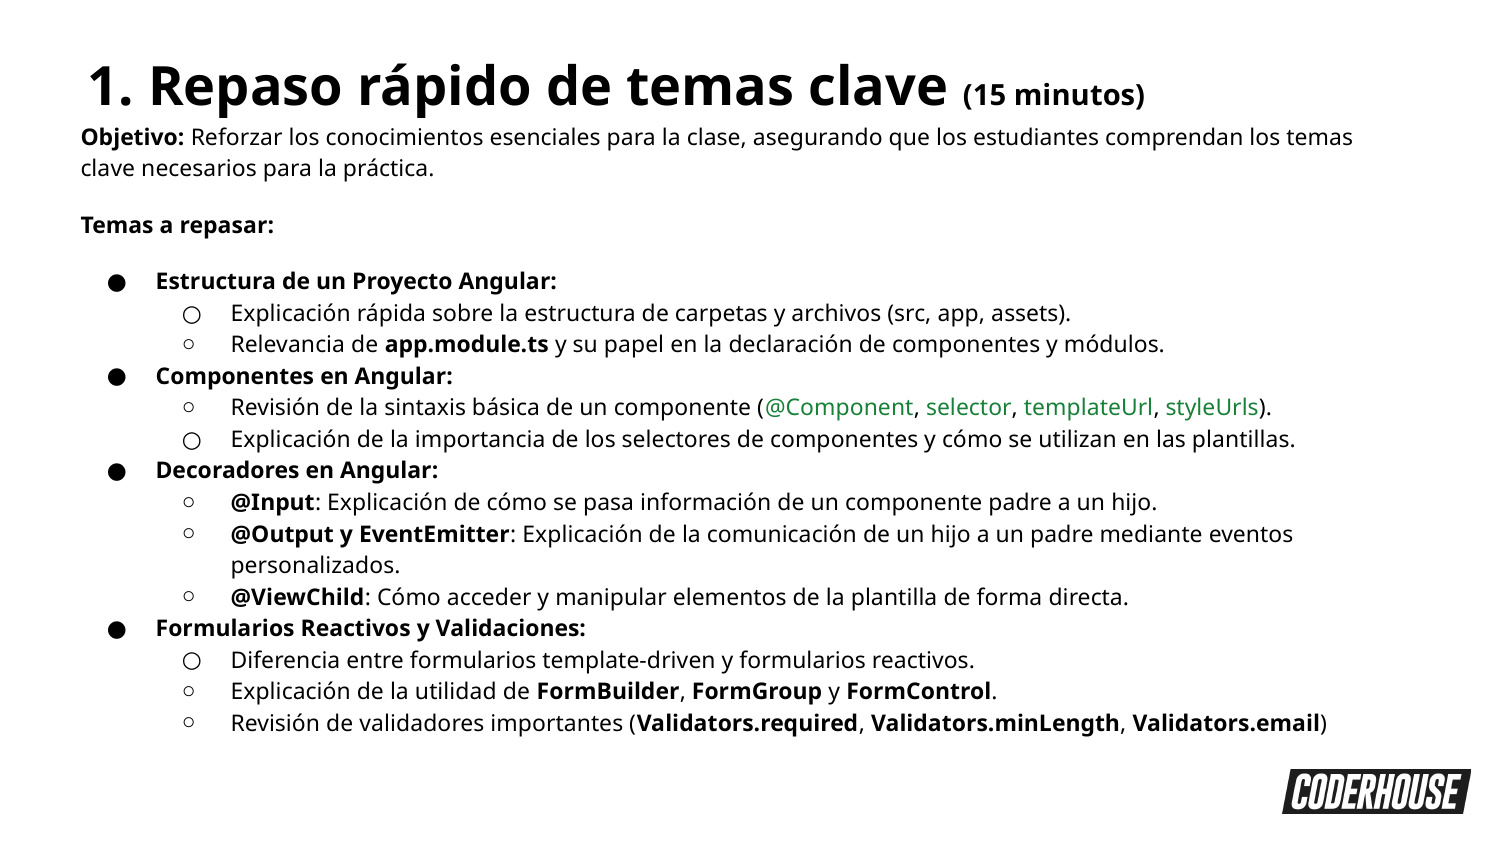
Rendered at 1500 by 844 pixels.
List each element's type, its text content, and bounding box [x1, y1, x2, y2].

picture [1422, 769, 1471, 814]
text_box 1. Repaso rápido de temas clave (15 minutos) [72, 26, 1385, 104]
text_box Objetivo: Reforzar los conocimientos esenciales para la clase, asegurando que los estudiantes comprendan los temas clave necesarios para la práctica. Temas a repasar: Estructura de un Proyecto Angular: Explicación rápida sobre la estructura de carpetas y archivos (src, app, assets). Relevancia de app.module.ts y su papel en la declaración de componentes y módulos. Componentes en Angular: Revisión de la sintaxis básica de un componente (@Component, selector, templateUrl, styleUrls). Explicación de la importancia de los selectores de componentes y cómo se utilizan en las plantillas. Decoradores en Angular: @Input: Explicación de cómo se pasa información de un componente padre a un hijo. @Output y EventEmitter: Explicación de la comunicación de un hijo a un padre mediante eventos personalizados. @ViewChild: Cómo acceder y manipular elementos de la plantilla de forma directa. Formularios Reactivos y Validaciones: Diferencia entre formularios template-driven y formularios reactivos. Explicación de la utilidad de FormBuilder, FormGroup y FormControl. Revisión de validadores importantes (Validators.required, Validators.minLength, Validators.email) [65, 103, 1422, 844]
